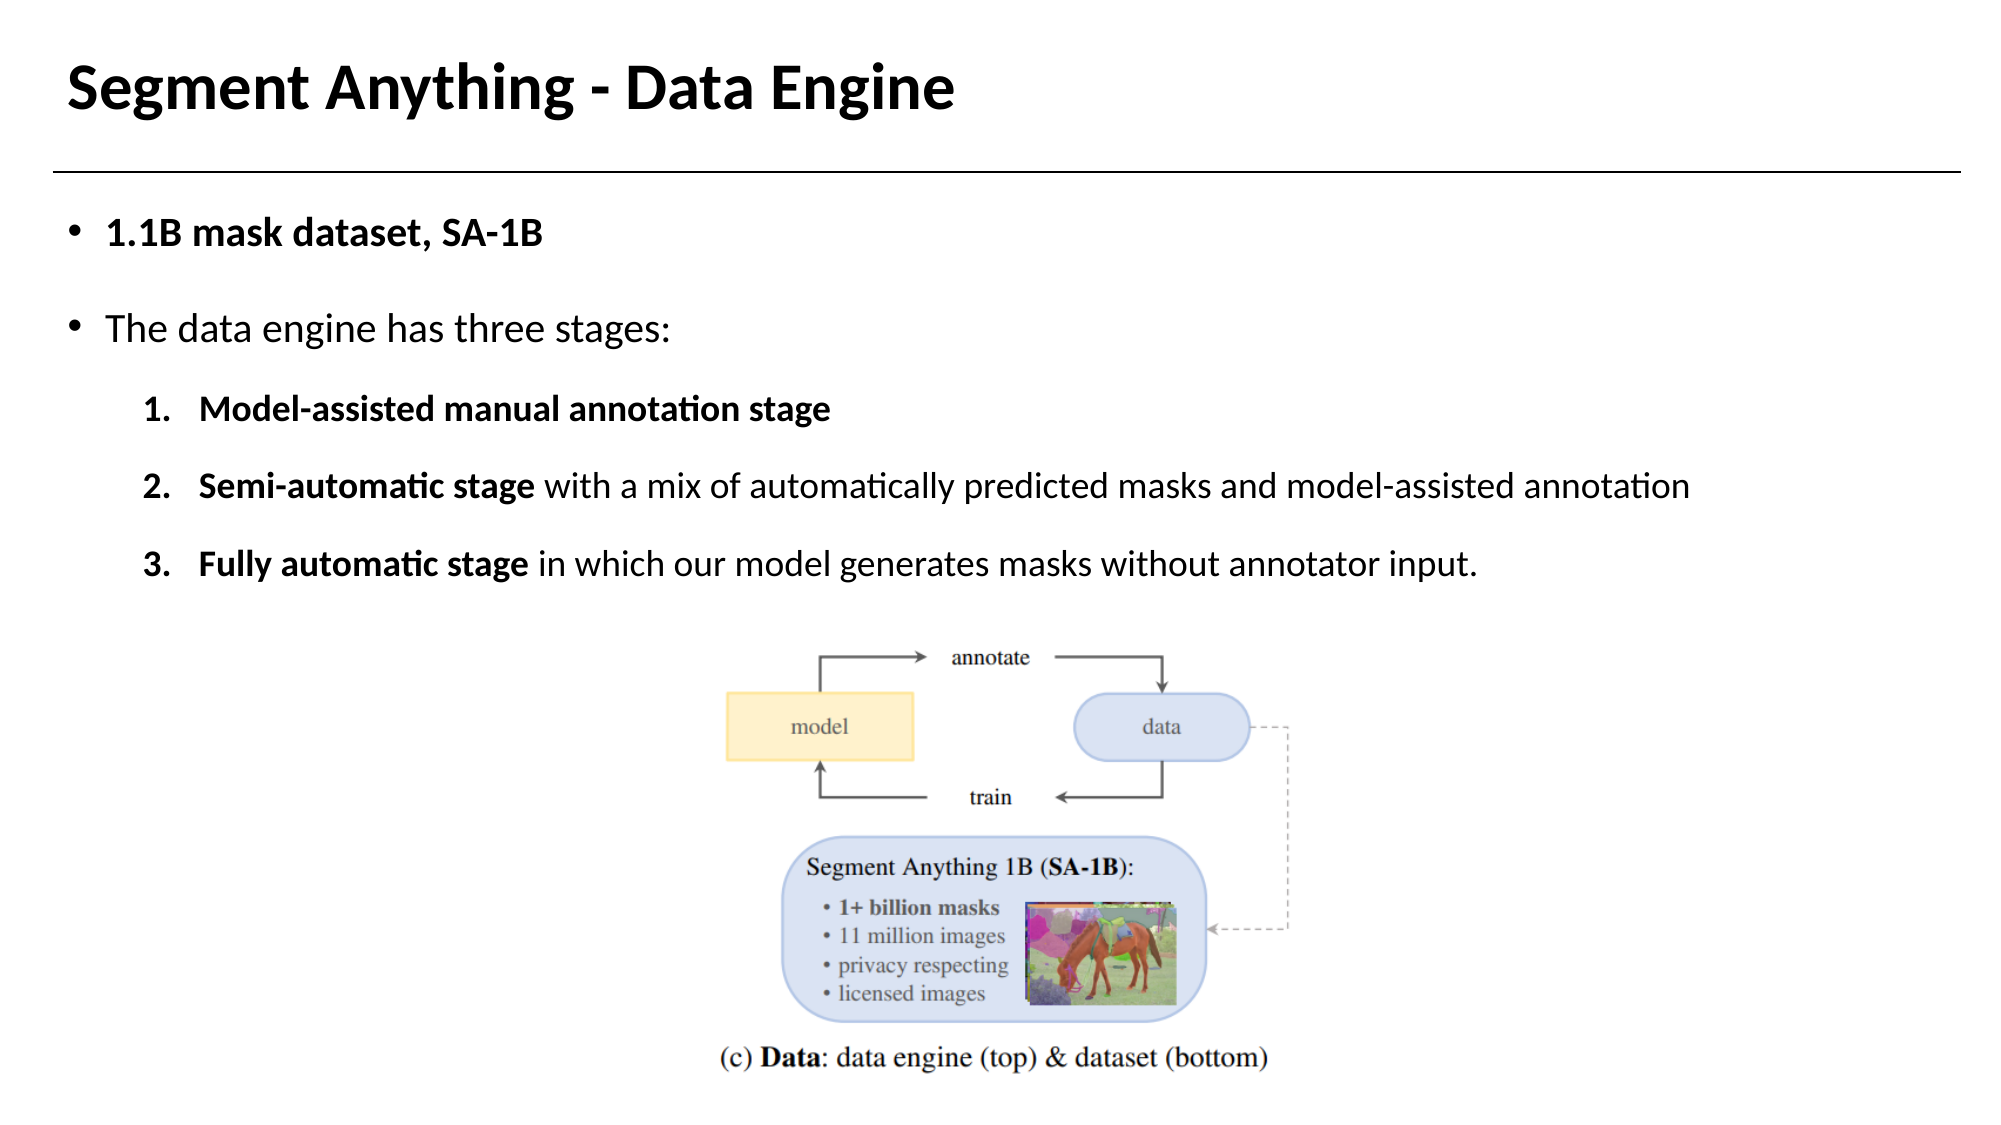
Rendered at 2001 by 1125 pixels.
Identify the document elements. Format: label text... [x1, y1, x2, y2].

picture [687, 607, 1313, 1083]
title Segment Anything - Data Engine [52, 3, 2000, 172]
list 1.1B mask dataset, SA-1B The data engine has three stages: Model-assisted manual annotation stage Semi-automatic stage with a mix of automatically predicted masks and model-assisted annotation Fully automatic stage in which our model generates masks without annotator input. [52, 172, 2000, 1043]
